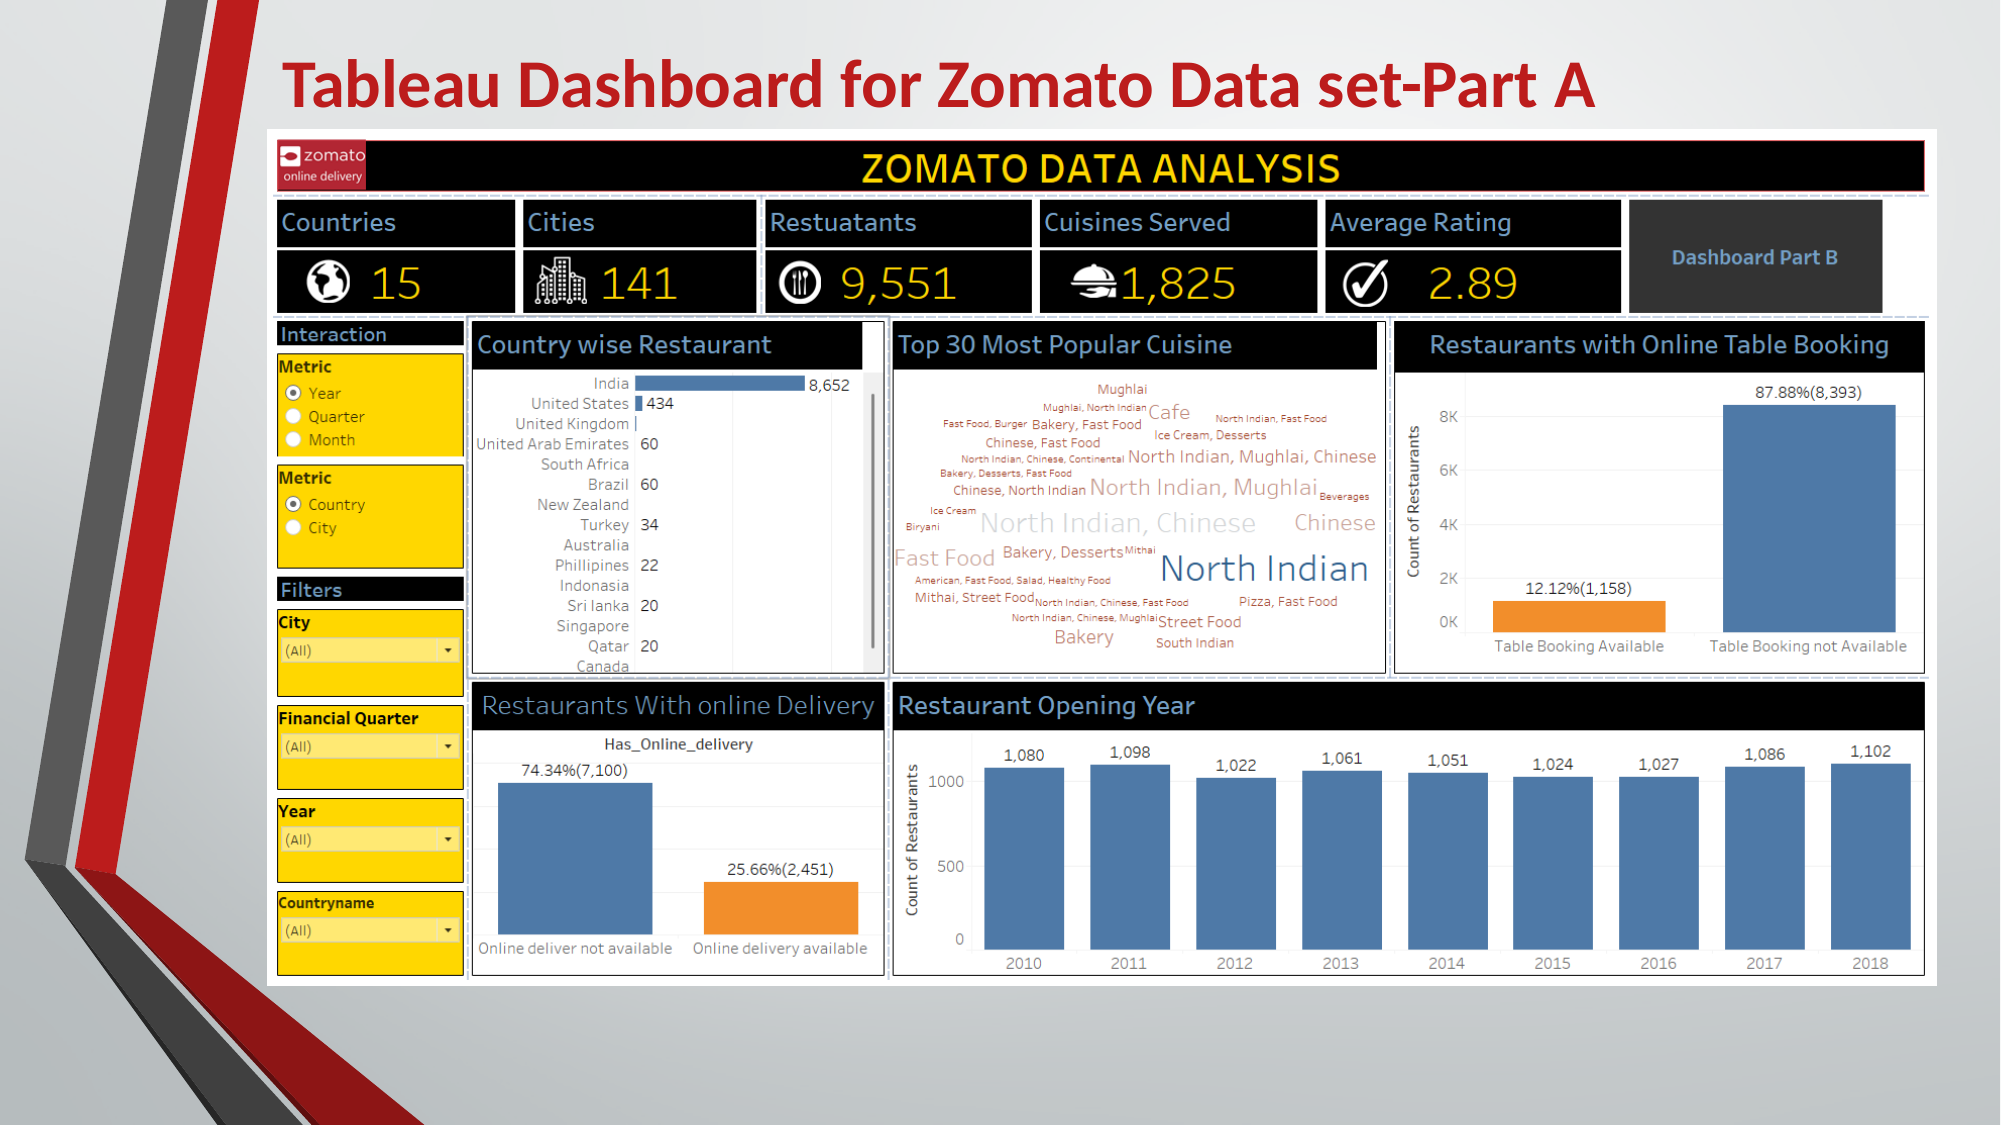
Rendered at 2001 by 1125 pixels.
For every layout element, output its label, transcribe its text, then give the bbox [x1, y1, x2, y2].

picture [266, 129, 1937, 986]
title Tableau Dashboard for Zomato Data set-Part A [267, 31, 1911, 129]
